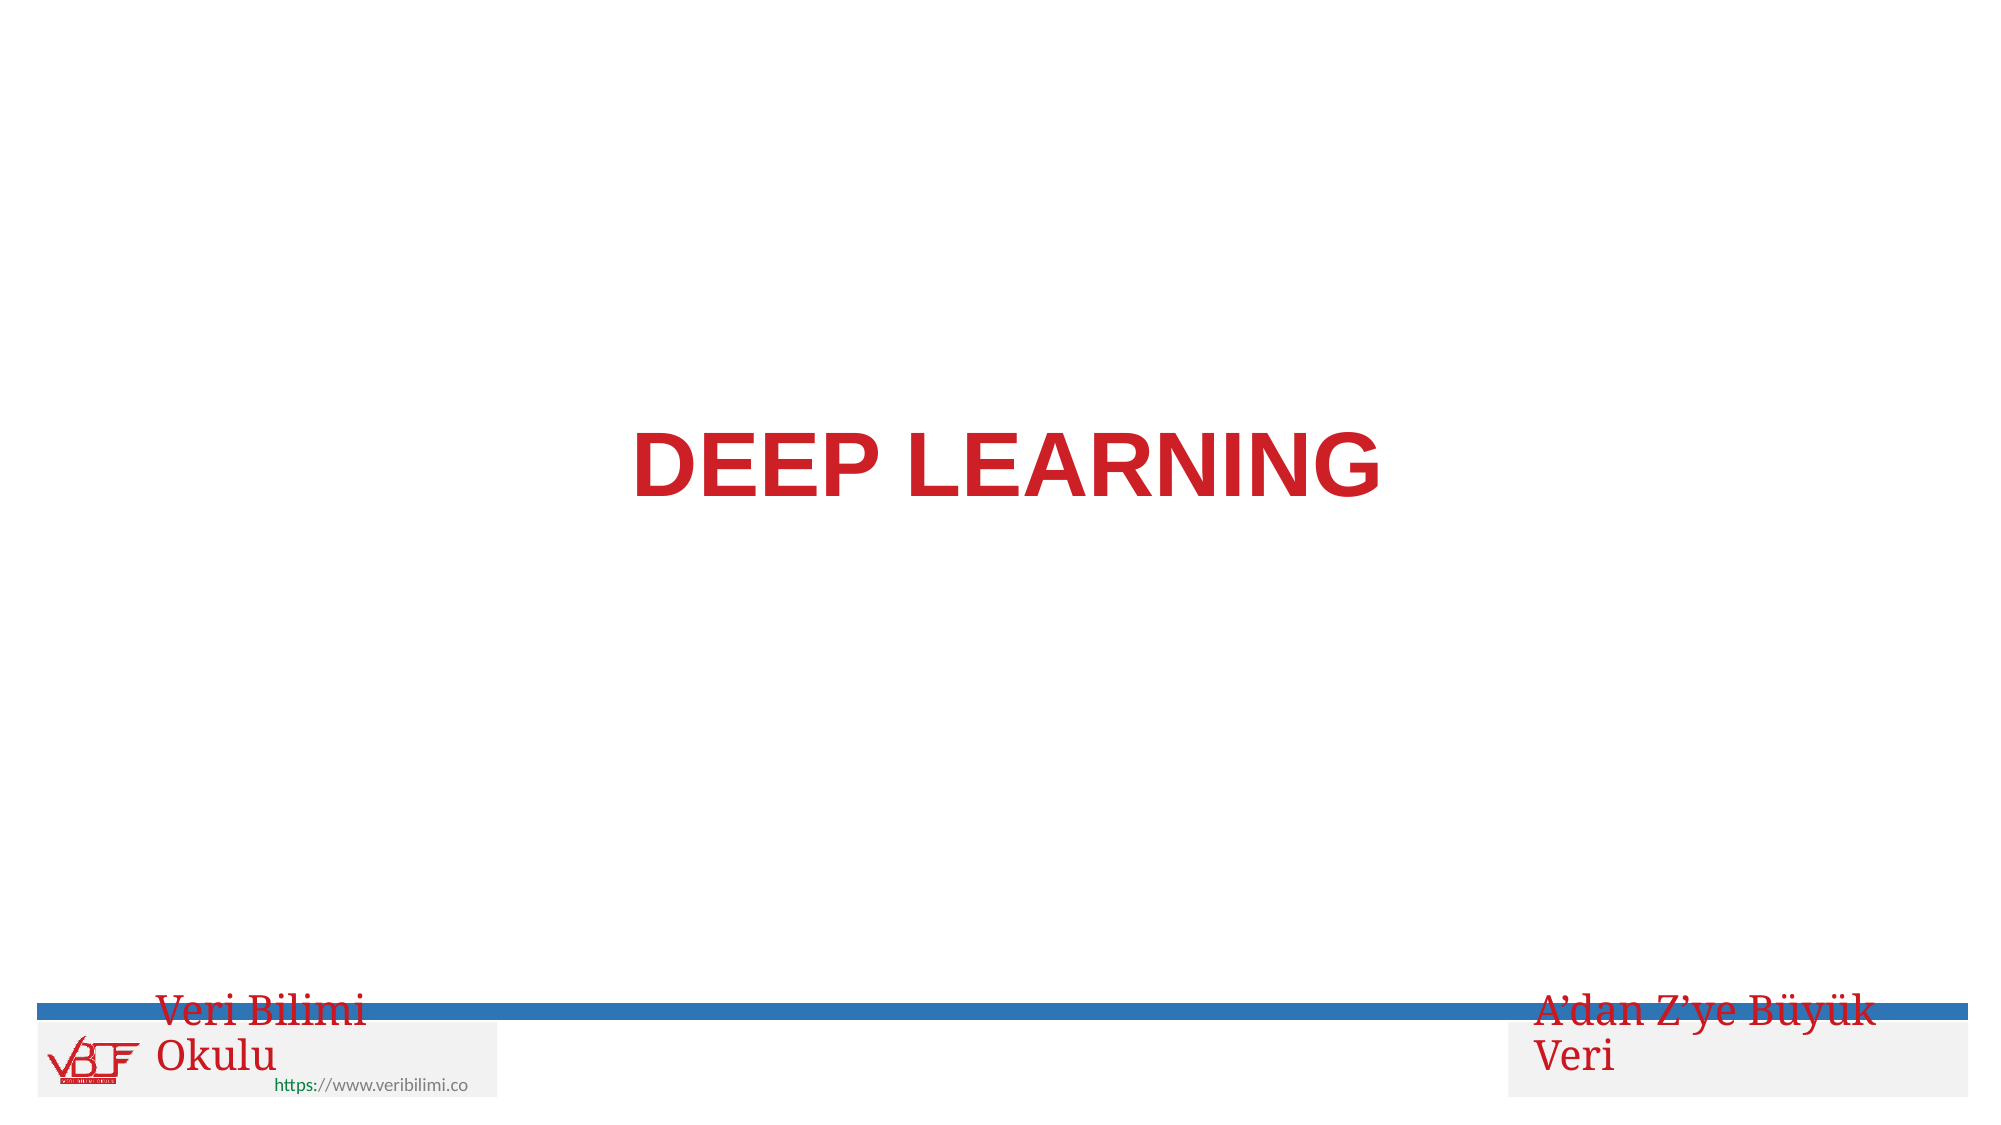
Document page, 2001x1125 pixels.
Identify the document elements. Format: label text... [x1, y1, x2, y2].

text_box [1508, 1022, 1969, 1098]
text_box DEEP LEARNING [279, 397, 1662, 522]
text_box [37, 1022, 537, 1103]
